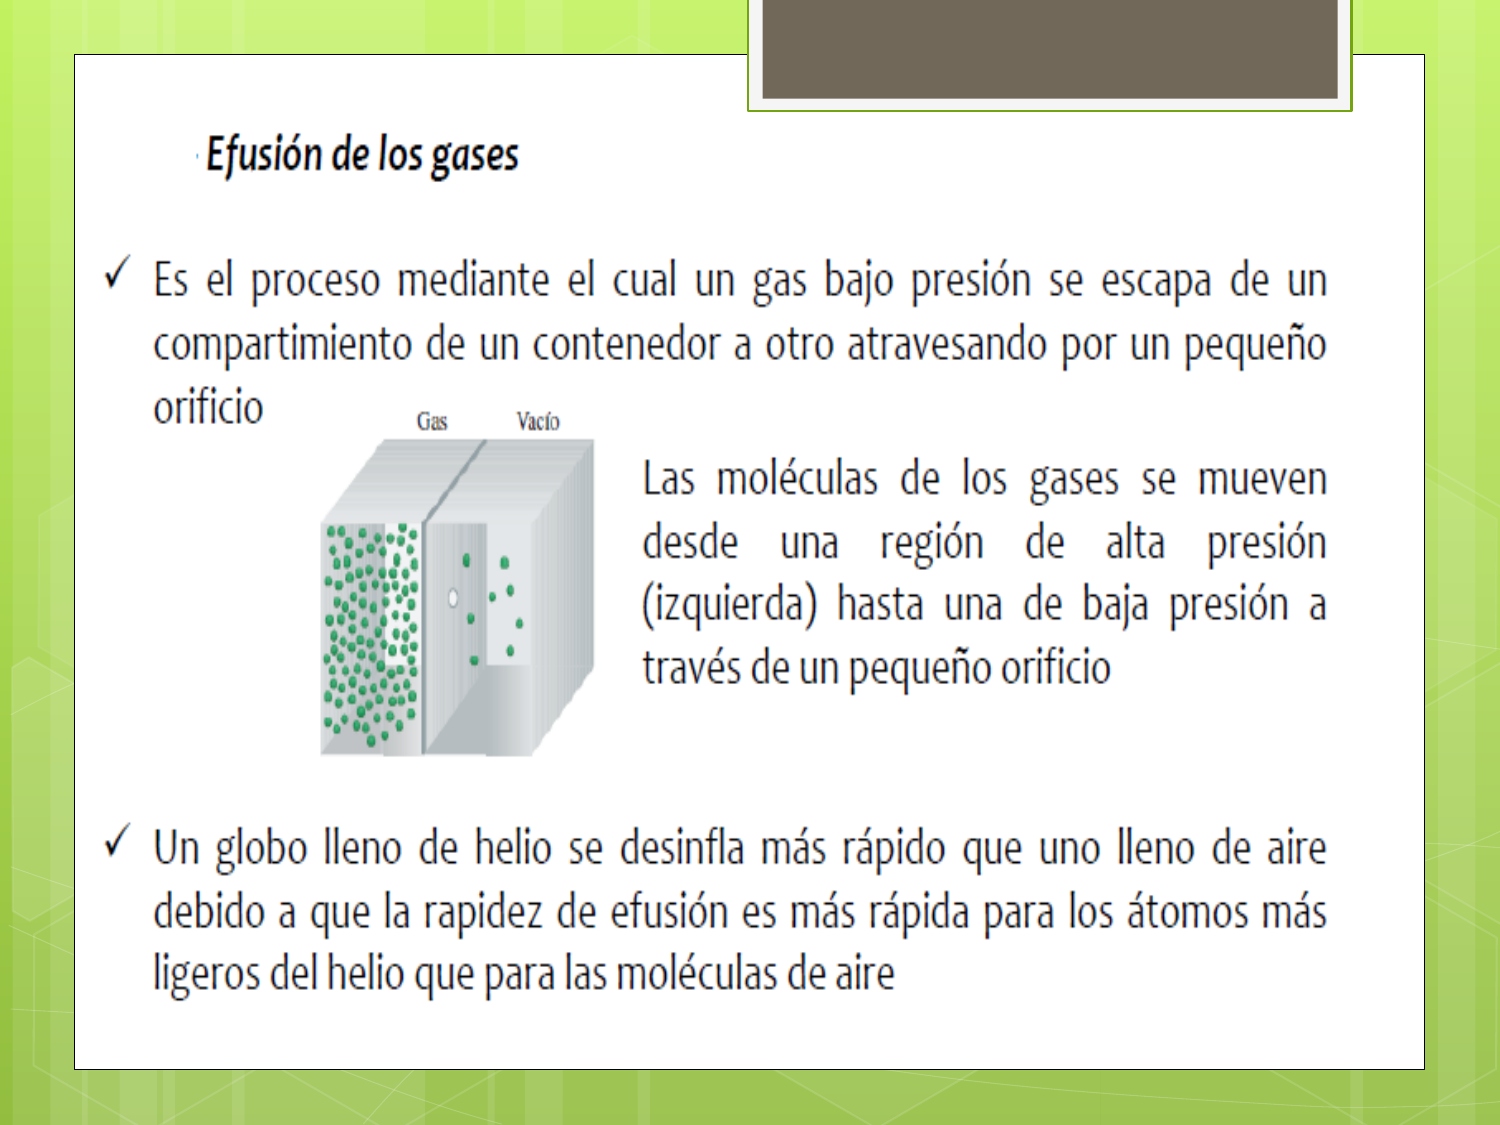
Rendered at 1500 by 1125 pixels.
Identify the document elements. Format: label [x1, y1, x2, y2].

picture [76, 125, 1389, 1024]
